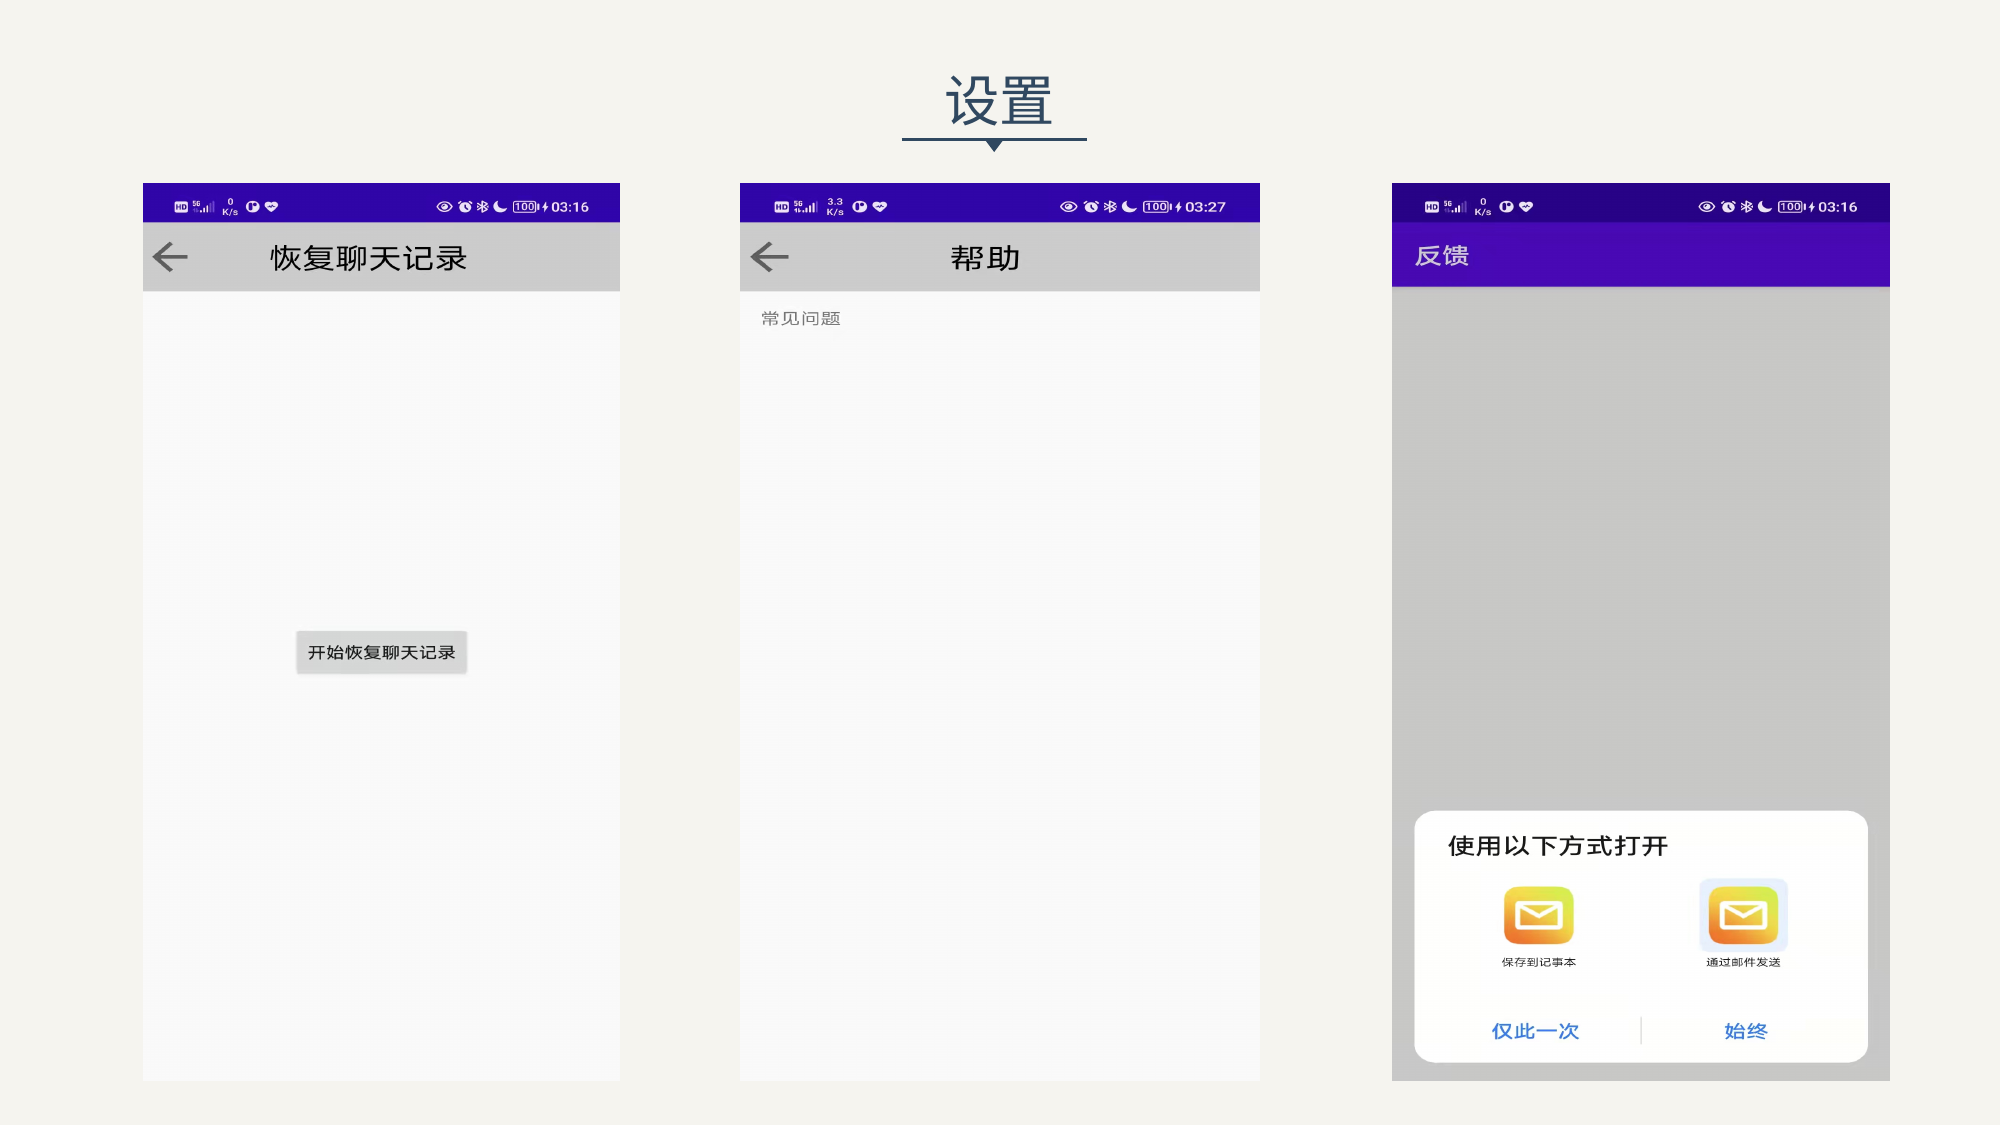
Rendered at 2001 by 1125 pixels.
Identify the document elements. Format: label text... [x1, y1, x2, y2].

picture [1392, 183, 1890, 1081]
picture [143, 183, 620, 1081]
text_box 设置 [929, 58, 1071, 140]
picture [740, 183, 1260, 1081]
